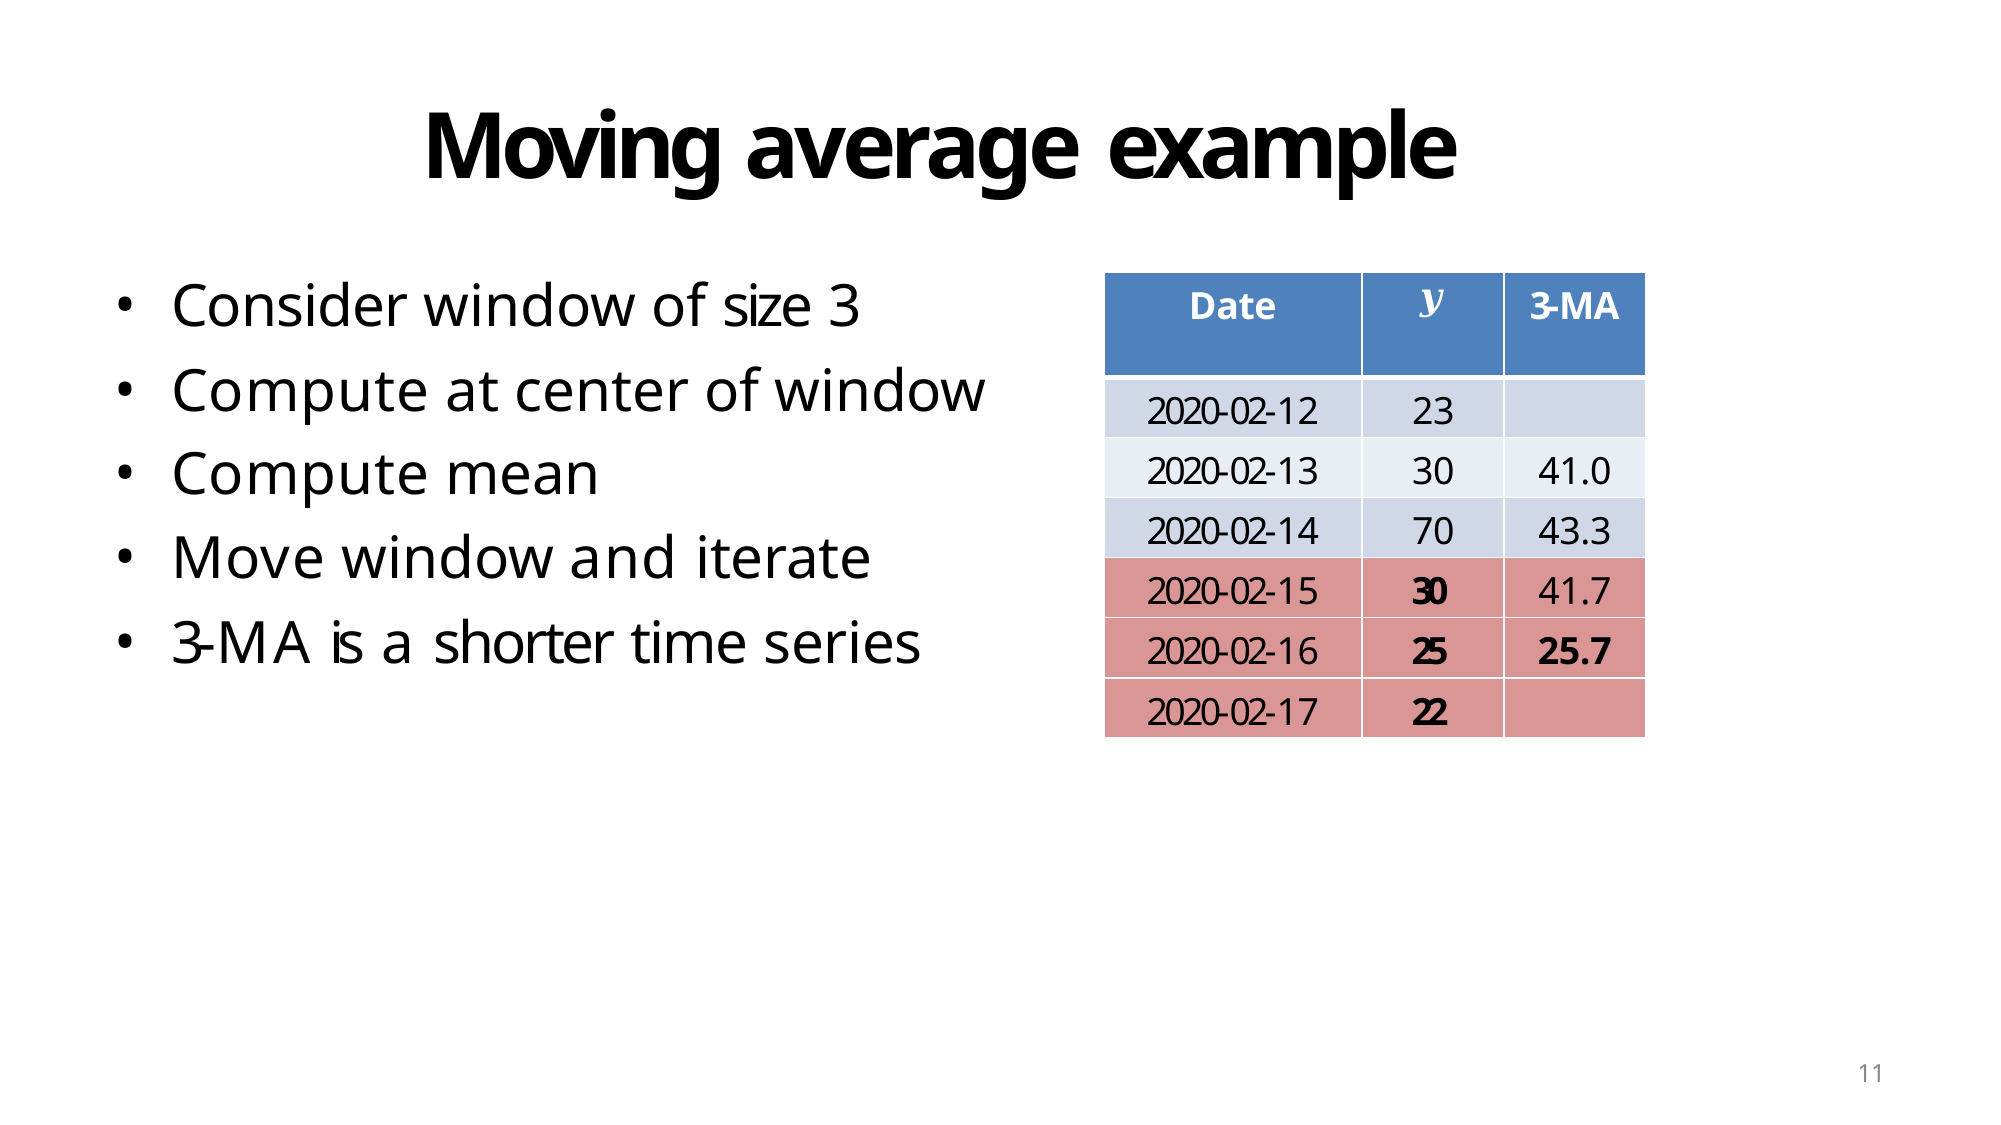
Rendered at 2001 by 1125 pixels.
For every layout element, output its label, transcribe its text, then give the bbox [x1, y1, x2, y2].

table_cell 43.3 [1505, 498, 1645, 557]
title Moving average example [116, 84, 1884, 275]
table_cell 41.7 [1505, 558, 1645, 617]
table_cell 2020-02-14 [1105, 498, 1361, 557]
table_cell 2020-02-12 [1105, 380, 1361, 437]
table_header 3-MA [1505, 273, 1645, 375]
table_cell 41.0 [1505, 438, 1645, 497]
table_cell [1505, 380, 1645, 437]
table_cell 30 [1363, 558, 1503, 617]
table_header Date [1105, 273, 1361, 375]
table_header 𝒚 [1363, 273, 1503, 375]
table_cell 2020-02-15 [1105, 558, 1361, 617]
table_cell 23 [1363, 380, 1503, 437]
table_cell 25 [1363, 618, 1503, 677]
table_cell [1505, 679, 1645, 737]
table_cell 22 [1363, 679, 1503, 737]
table_cell 2020-02-16 [1105, 618, 1361, 677]
slide_number 11 [1850, 1055, 1894, 1125]
table_cell 25.7 [1505, 618, 1645, 677]
text_box Consider window of size 3 Compute at center of window Compute mean Move window and iterate 3-MA is a shorter time series [112, 251, 1037, 676]
table_cell 70 [1363, 498, 1503, 557]
table_cell 30 [1363, 438, 1503, 497]
table_cell 2020-02-13 [1105, 438, 1361, 497]
table_cell 2020-02-17 [1105, 679, 1361, 737]
